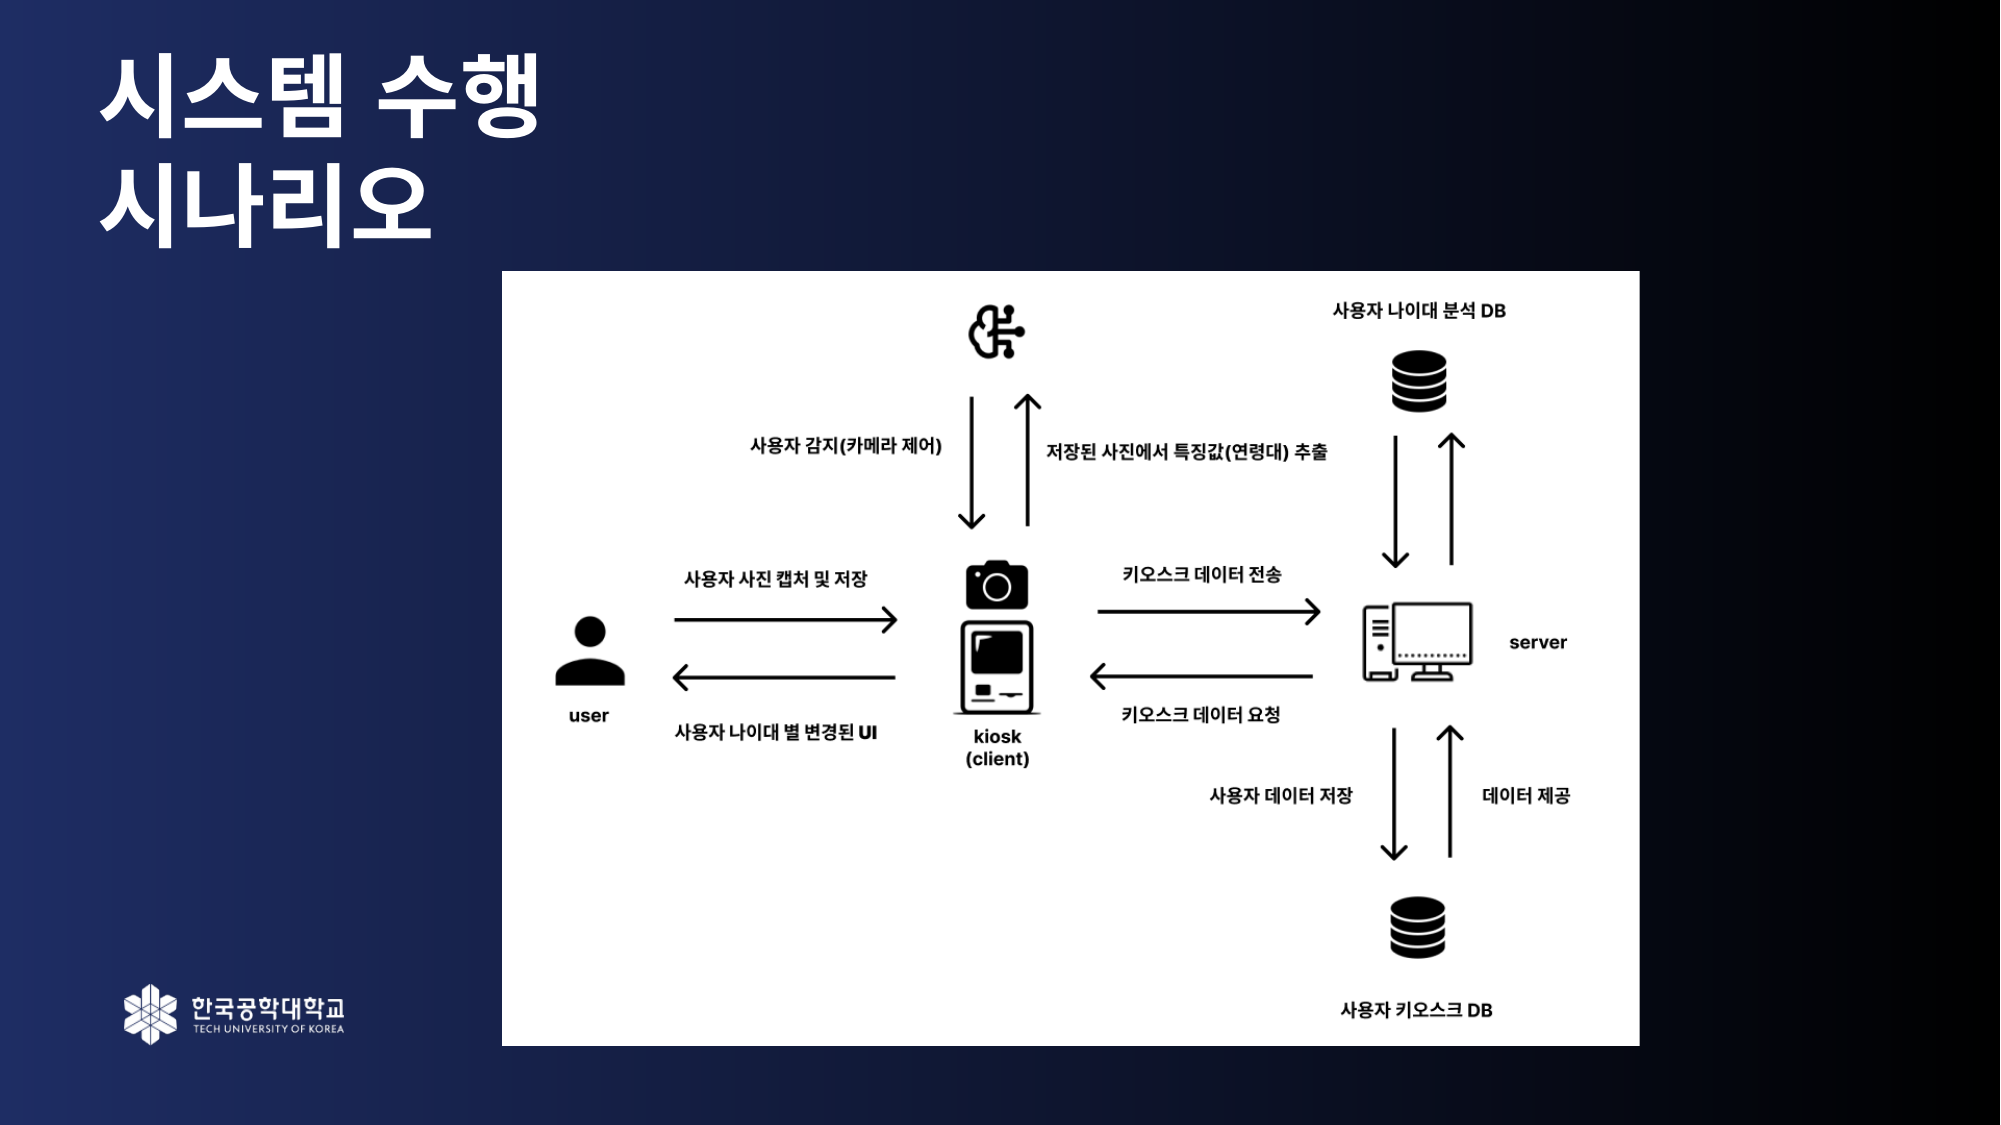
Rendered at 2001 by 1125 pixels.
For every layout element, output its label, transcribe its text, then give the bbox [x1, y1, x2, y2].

picture [124, 983, 344, 1046]
picture [502, 270, 1640, 1046]
text_box 시스템 수행 시나리오 [81, 67, 923, 231]
